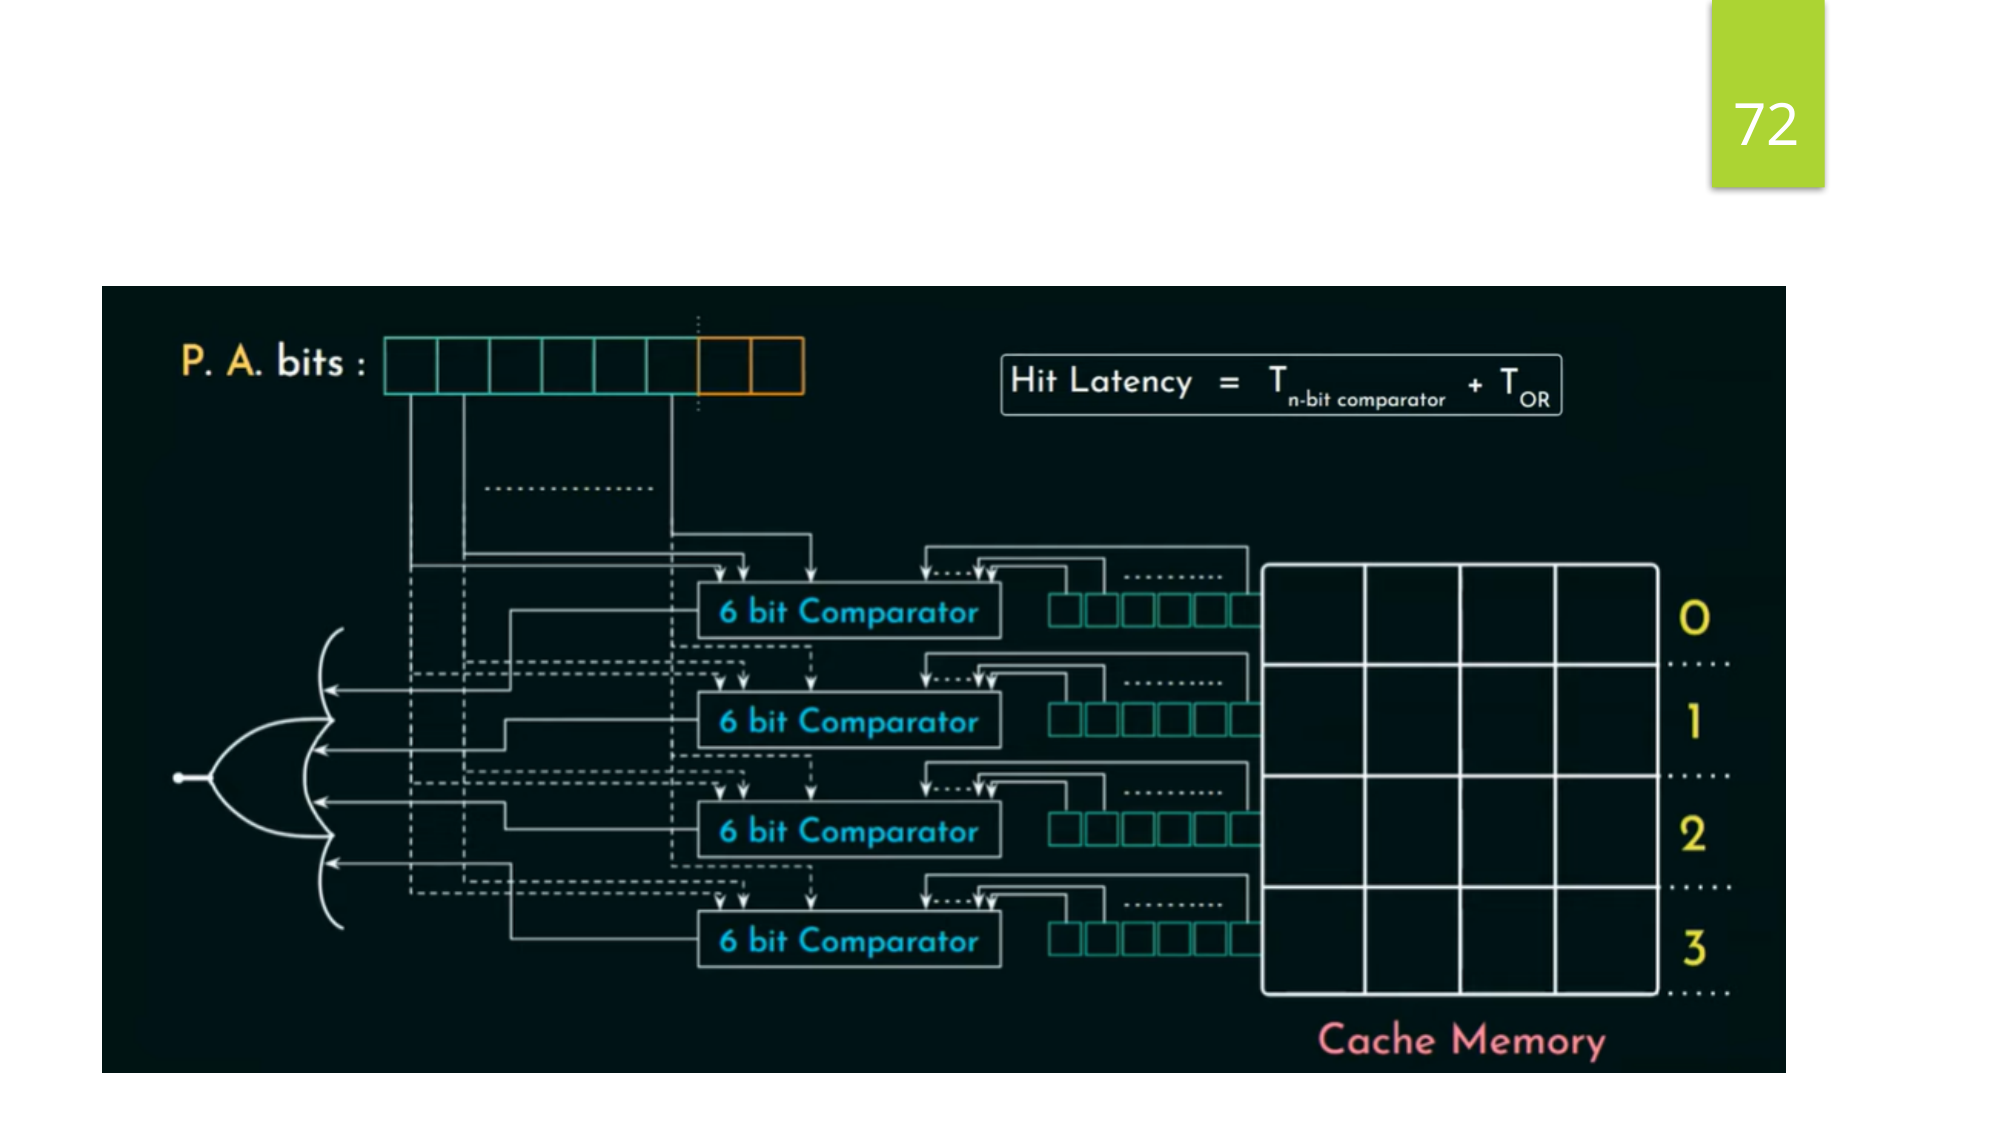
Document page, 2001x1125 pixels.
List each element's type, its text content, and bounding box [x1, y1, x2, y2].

picture [102, 286, 1786, 1074]
slide_number 72 [1698, 48, 1836, 175]
